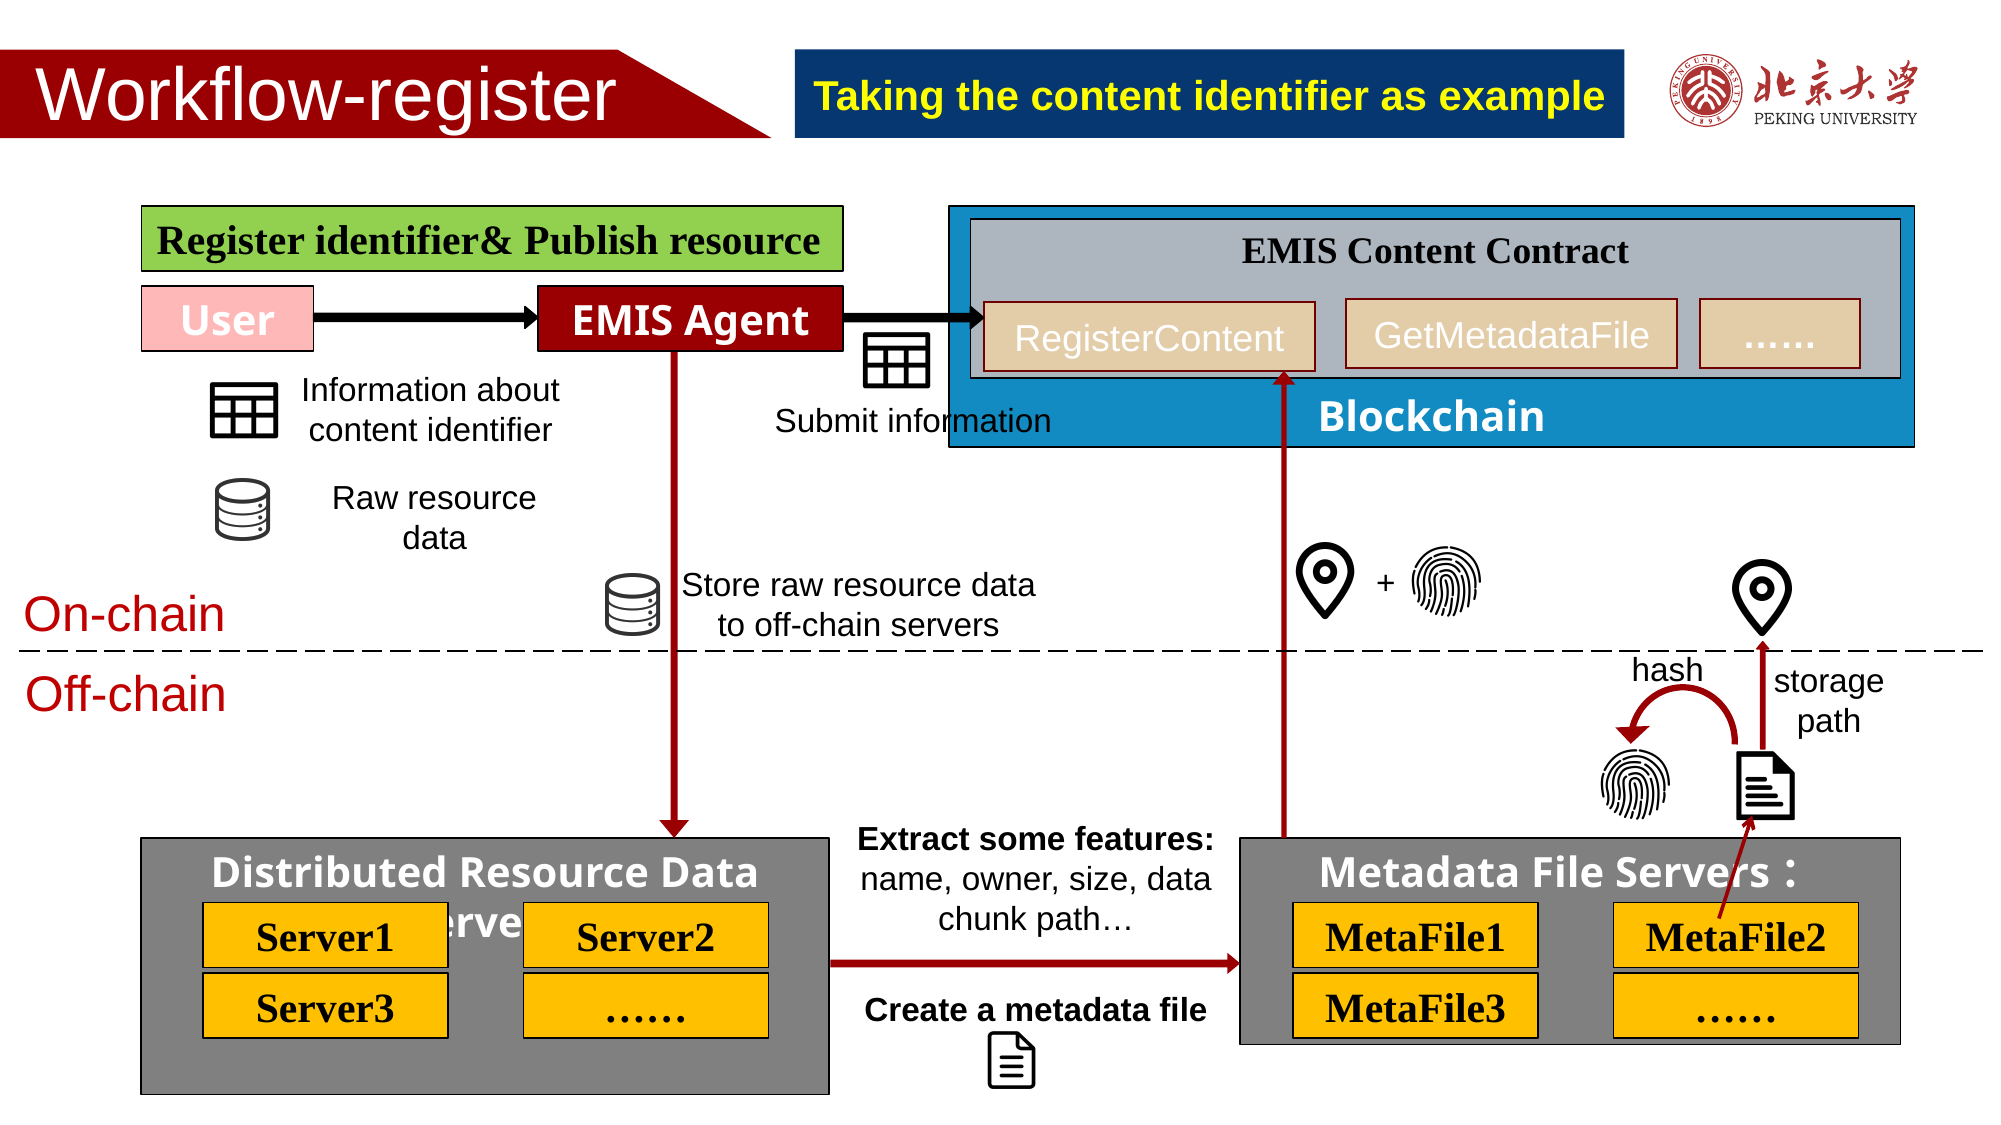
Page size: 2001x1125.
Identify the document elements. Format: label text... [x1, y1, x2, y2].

text_box Information about content identifier [285, 360, 576, 456]
text_box hash [1614, 652, 1722, 696]
text_box [1756, 641, 1769, 651]
text_box Store raw resource data to off-chain servers [659, 556, 1059, 651]
text_box Extract some features: name, owner, size, data chunk path… [830, 809, 1242, 945]
picture [1286, 542, 1364, 621]
text_box Taking the content identifier as example [794, 48, 1625, 139]
text_box Blockchain [949, 205, 1915, 448]
picture [1411, 546, 1482, 617]
text_box Submit information [758, 392, 1069, 448]
text_box GetMetadataFile [1345, 298, 1678, 369]
text_box [830, 952, 1241, 974]
text_box [659, 652, 690, 838]
text_box [313, 306, 538, 329]
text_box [1669, 54, 1918, 128]
picture [970, 1019, 1053, 1101]
text_box User [141, 285, 314, 351]
picture [211, 478, 274, 541]
text_box MetaFile1 [1292, 902, 1539, 968]
text_box Workflow-register [0, 37, 647, 143]
text_box [1272, 370, 1296, 650]
text_box + [1364, 554, 1411, 610]
picture [601, 573, 664, 636]
text_box EMIS Agent [537, 285, 844, 351]
text_box [670, 351, 678, 556]
picture [205, 370, 283, 448]
text_box [647, 65, 773, 140]
text_box MetaFile2 [1613, 902, 1859, 968]
text_box Distributed Resource Data Servers [141, 837, 830, 1095]
text_box [1702, 696, 1739, 743]
text_box Server1 [202, 902, 449, 968]
text_box [1613, 696, 1663, 746]
text_box Server3 [202, 973, 449, 1039]
text_box Create a metadata file [849, 980, 1223, 1036]
text_box Raw resource data [281, 468, 588, 564]
text_box storage path [1754, 652, 1904, 747]
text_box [1718, 815, 1753, 919]
picture [1722, 559, 1802, 639]
text_box [843, 306, 984, 329]
text_box hash [1614, 640, 1722, 651]
text_box …… [1613, 973, 1859, 1039]
text_box EMIS Content Contract [970, 219, 1901, 379]
text_box …… [1699, 298, 1861, 369]
picture [858, 320, 935, 398]
text_box RegisterContent [983, 301, 1316, 372]
text_box MetaFile3 [1292, 973, 1539, 1039]
text_box …… [523, 973, 769, 1039]
picture [1723, 743, 1808, 828]
text_box Register identifier& Publish resource [141, 205, 844, 271]
text_box Off-chain [9, 653, 243, 729]
text_box Metadata File Servers： [1240, 837, 1901, 1045]
text_box Server2 [523, 902, 769, 968]
text_box On-chain [7, 574, 241, 650]
text_box [1281, 652, 1287, 838]
picture [1600, 749, 1671, 820]
